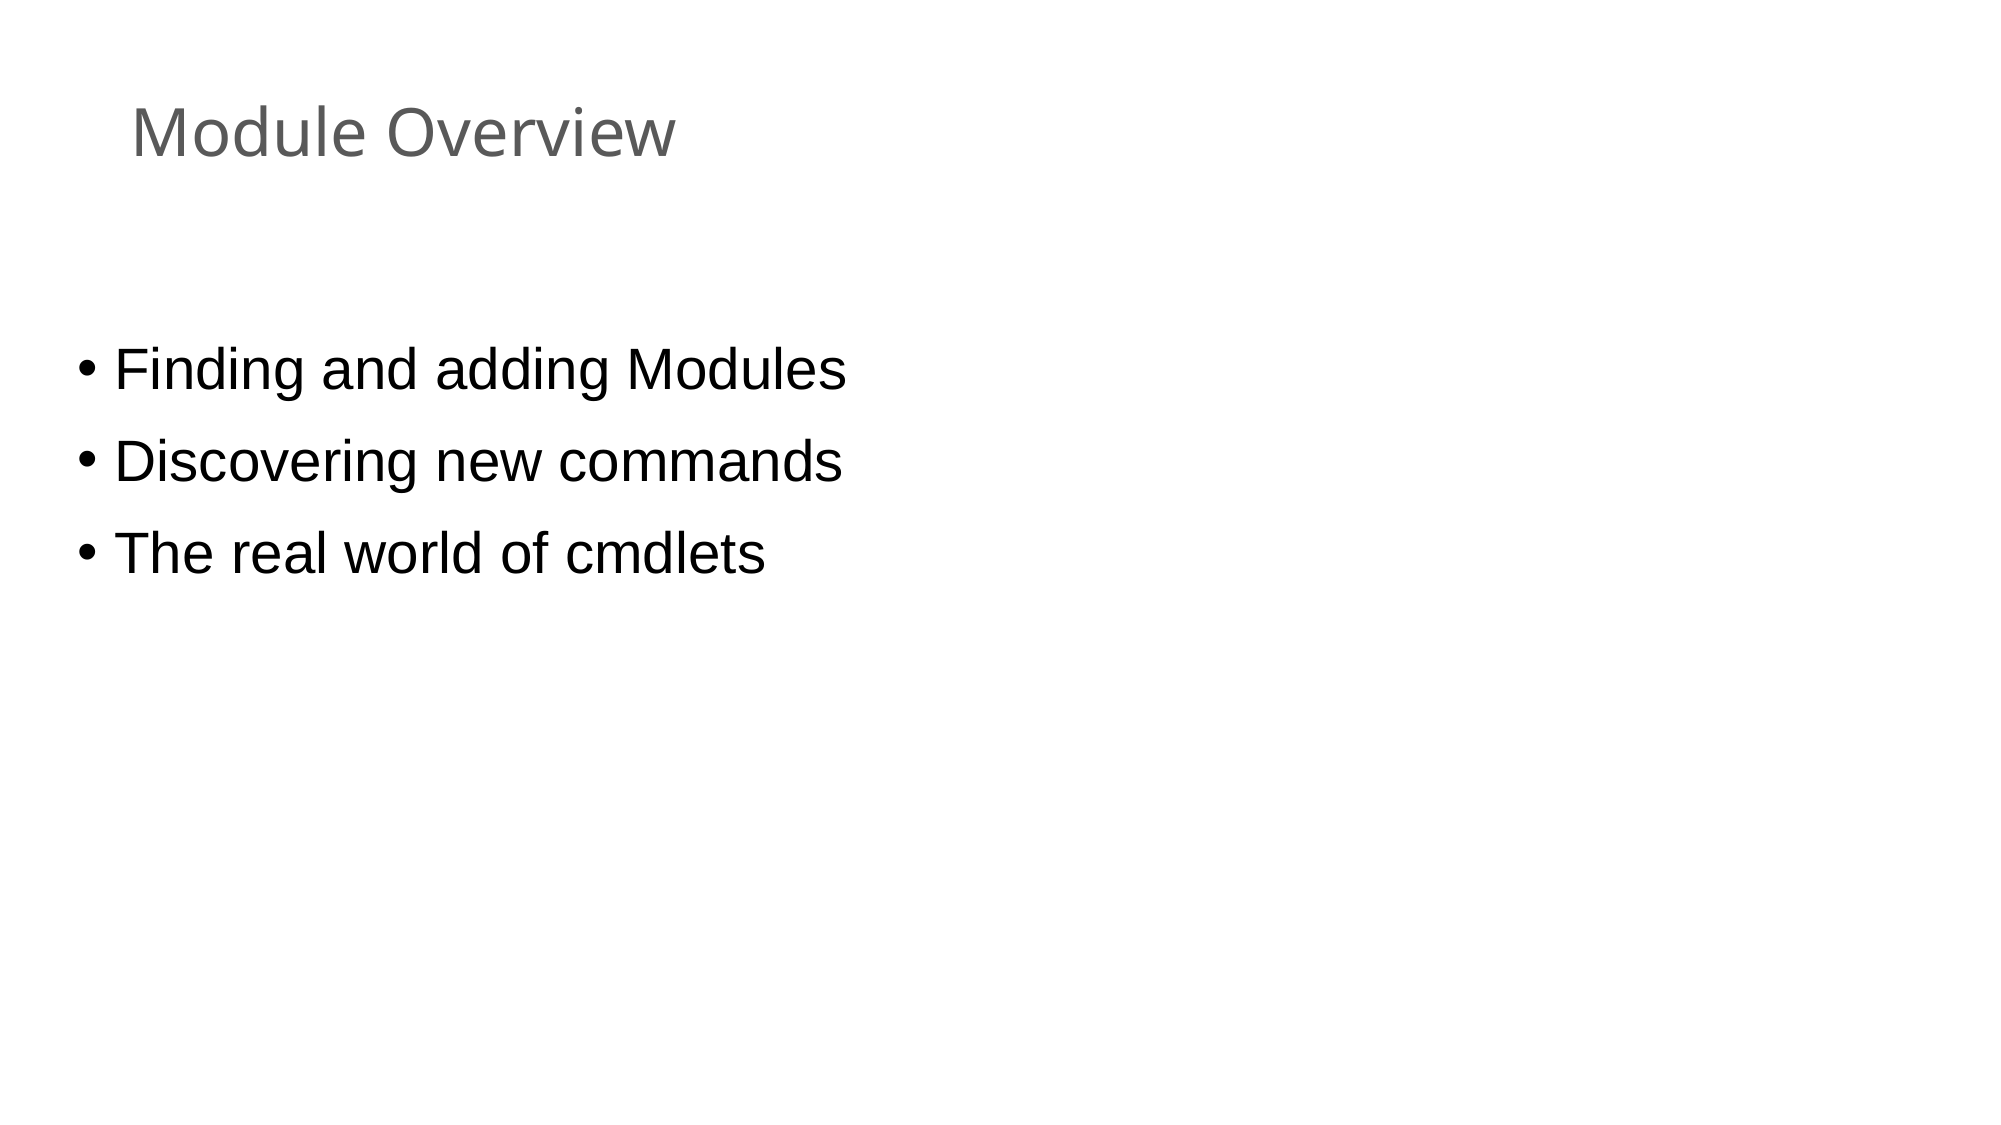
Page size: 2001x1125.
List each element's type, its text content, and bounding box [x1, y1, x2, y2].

title Module Overview [115, 82, 1885, 155]
list Finding and adding Modules Discovering new commands The real world of cmdlets [62, 232, 1953, 1096]
